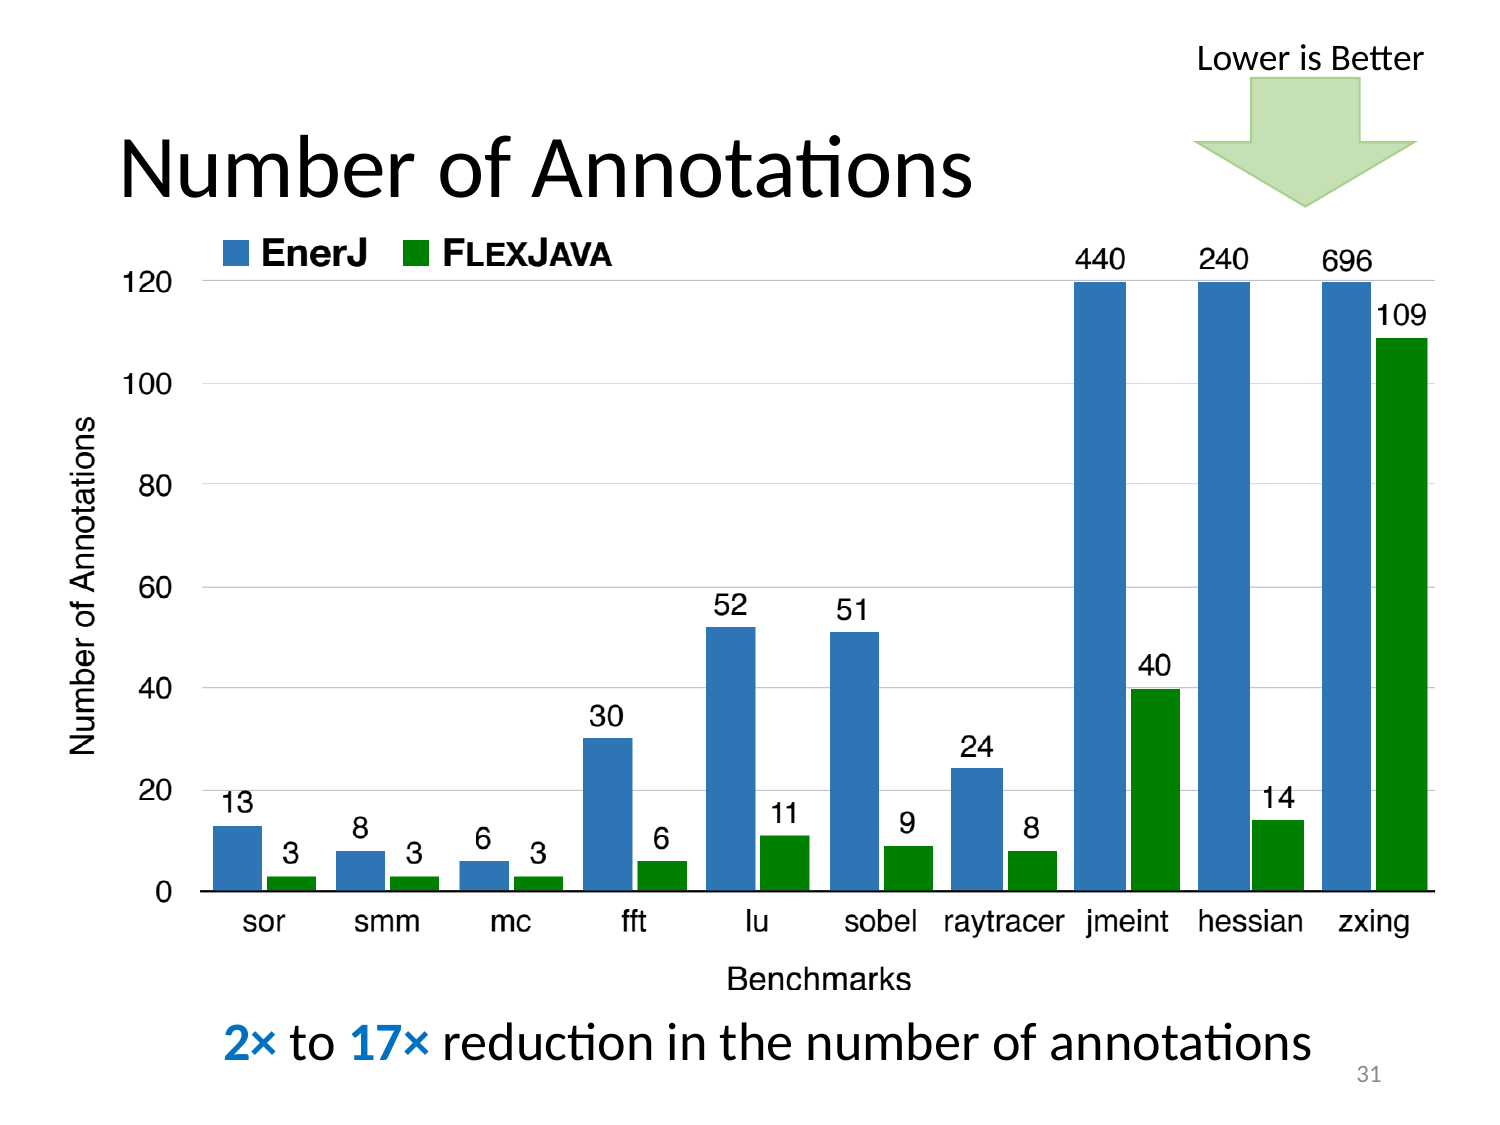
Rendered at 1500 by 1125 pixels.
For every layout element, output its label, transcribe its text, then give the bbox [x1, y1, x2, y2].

text_box Lower is Better [1182, 25, 1441, 86]
title Number of Annotations [103, 59, 1397, 237]
slide_number 31 [1059, 1042, 1397, 1103]
picture [69, 237, 1436, 990]
text_box [1193, 86, 1418, 208]
list 2× to 17× reduction in the number of annotations [208, 1006, 1428, 1063]
